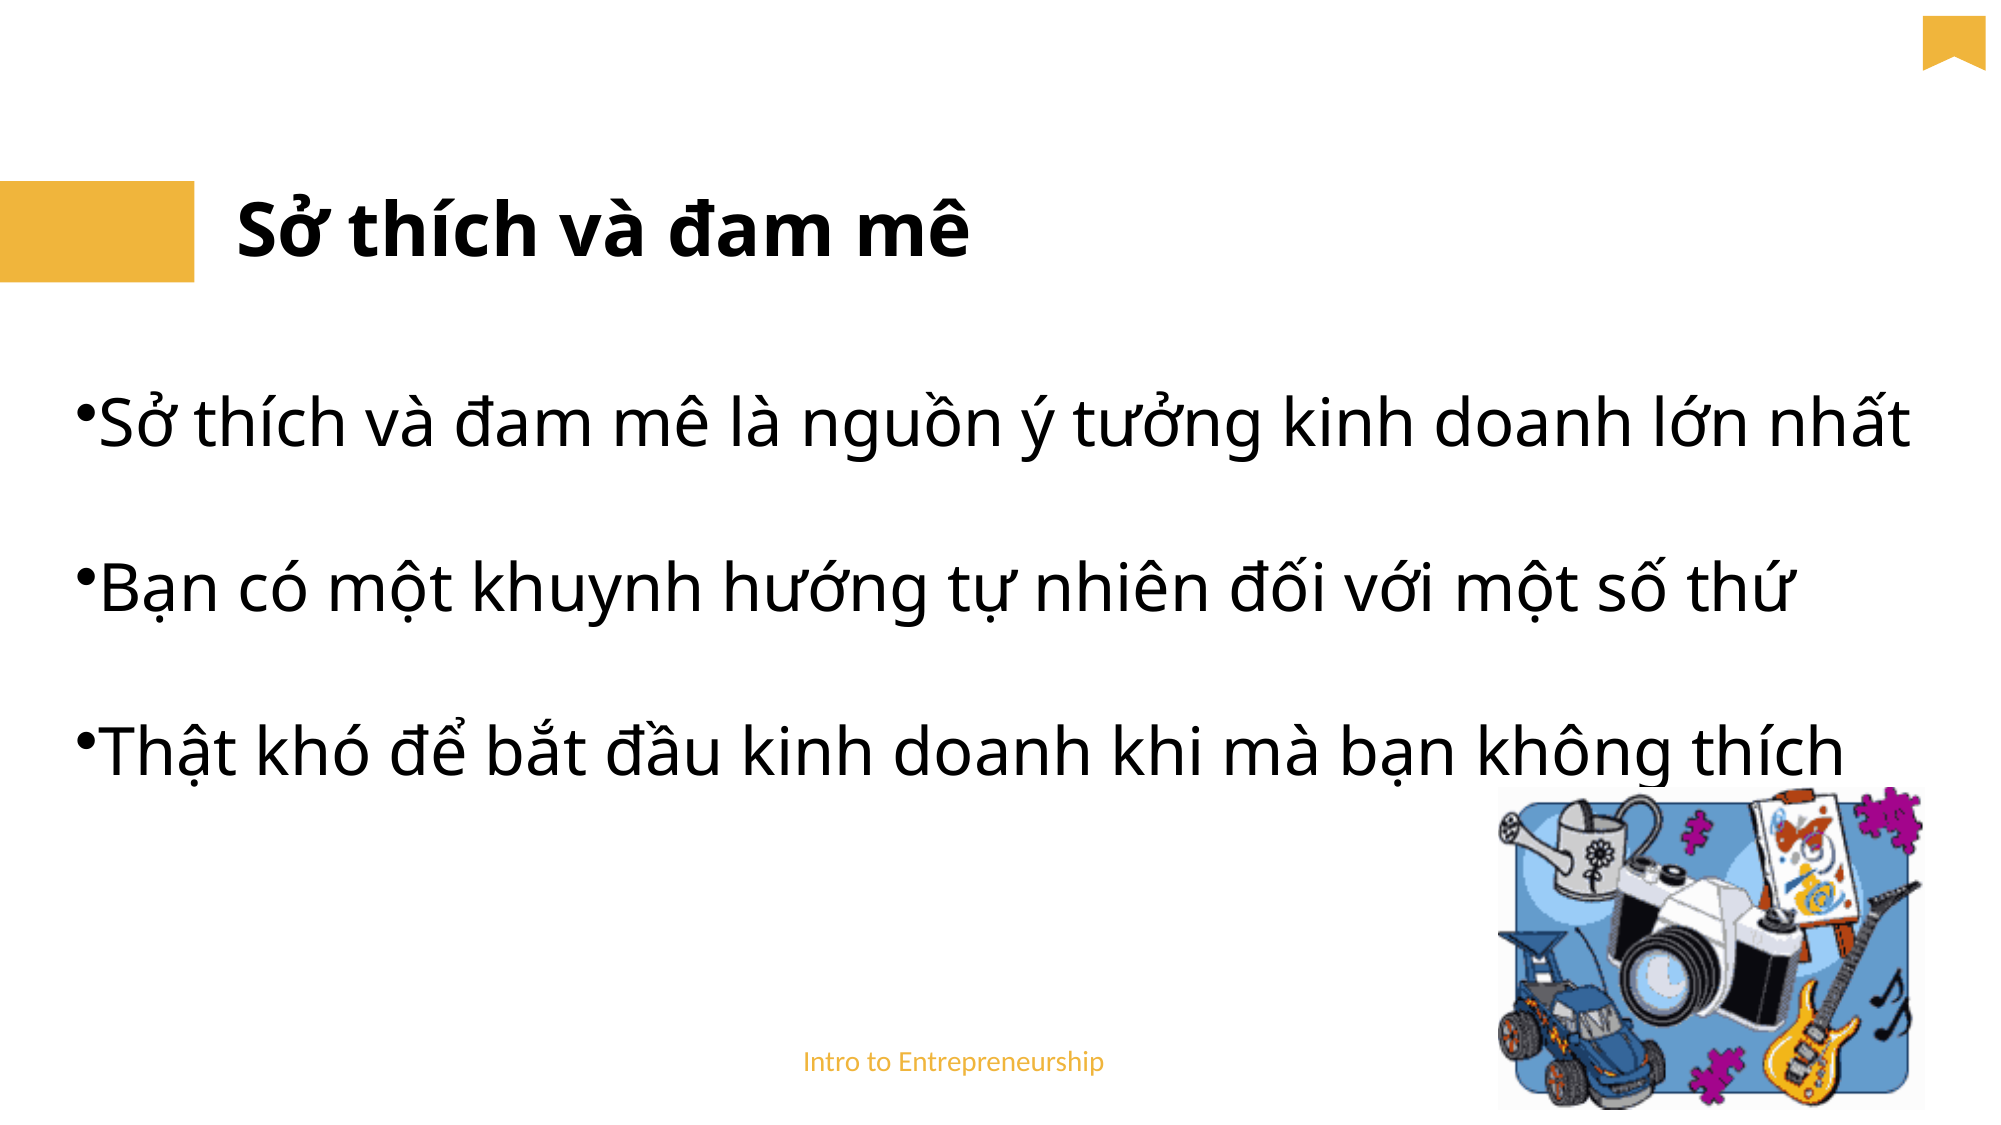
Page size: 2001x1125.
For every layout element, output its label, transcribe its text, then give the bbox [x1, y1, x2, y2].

text_box Intro to Entrepreneurship [788, 1034, 1498, 1085]
text_box [0, 181, 195, 283]
picture [1498, 787, 1925, 1110]
text_box Sở thích và đam mê [234, 190, 1769, 273]
text_box [1922, 15, 1986, 71]
text_box Sở thích và đam mê là nguồn ý tưởng kinh doanh lớn nhất Bạn có một khuynh hướng tự nhiên đối với một số thứ Thật khó để bắt đầu kinh doanh khi mà bạn không thích [74, 378, 2000, 789]
